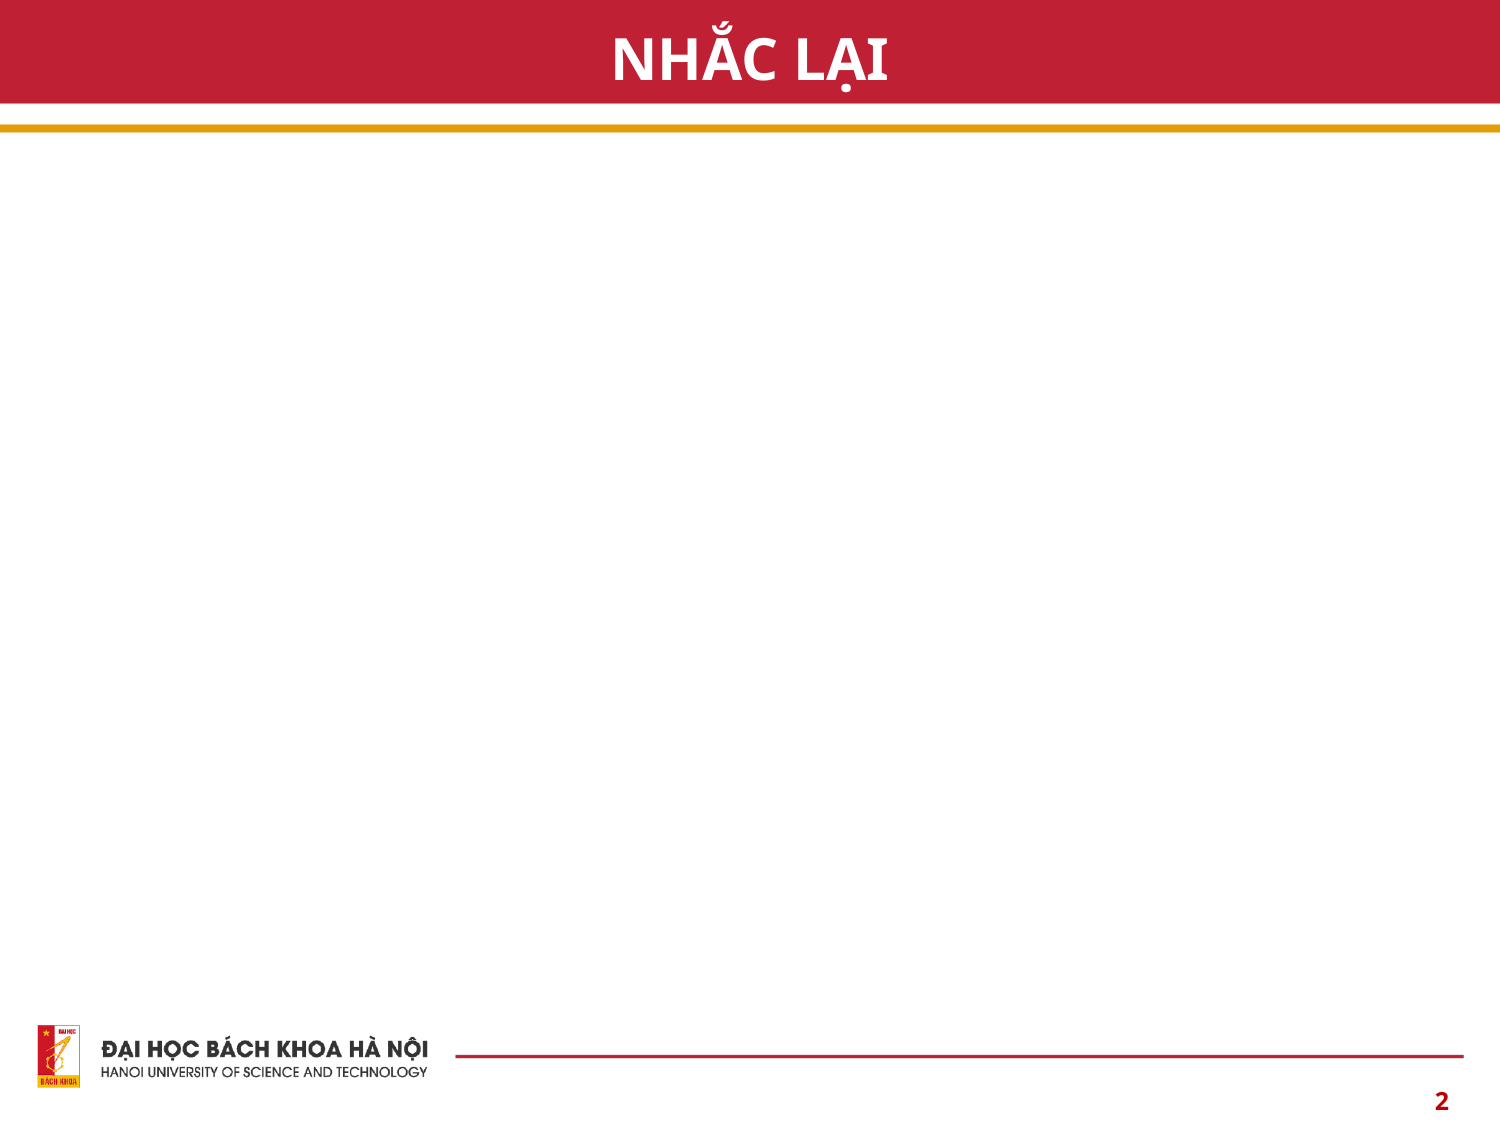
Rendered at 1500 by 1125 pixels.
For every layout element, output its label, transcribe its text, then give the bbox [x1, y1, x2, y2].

title NHẮC LẠI [38, 22, 1462, 97]
slide_number ‹#› [1126, 1078, 1464, 1125]
picture [0, 0, 1500, 1125]
